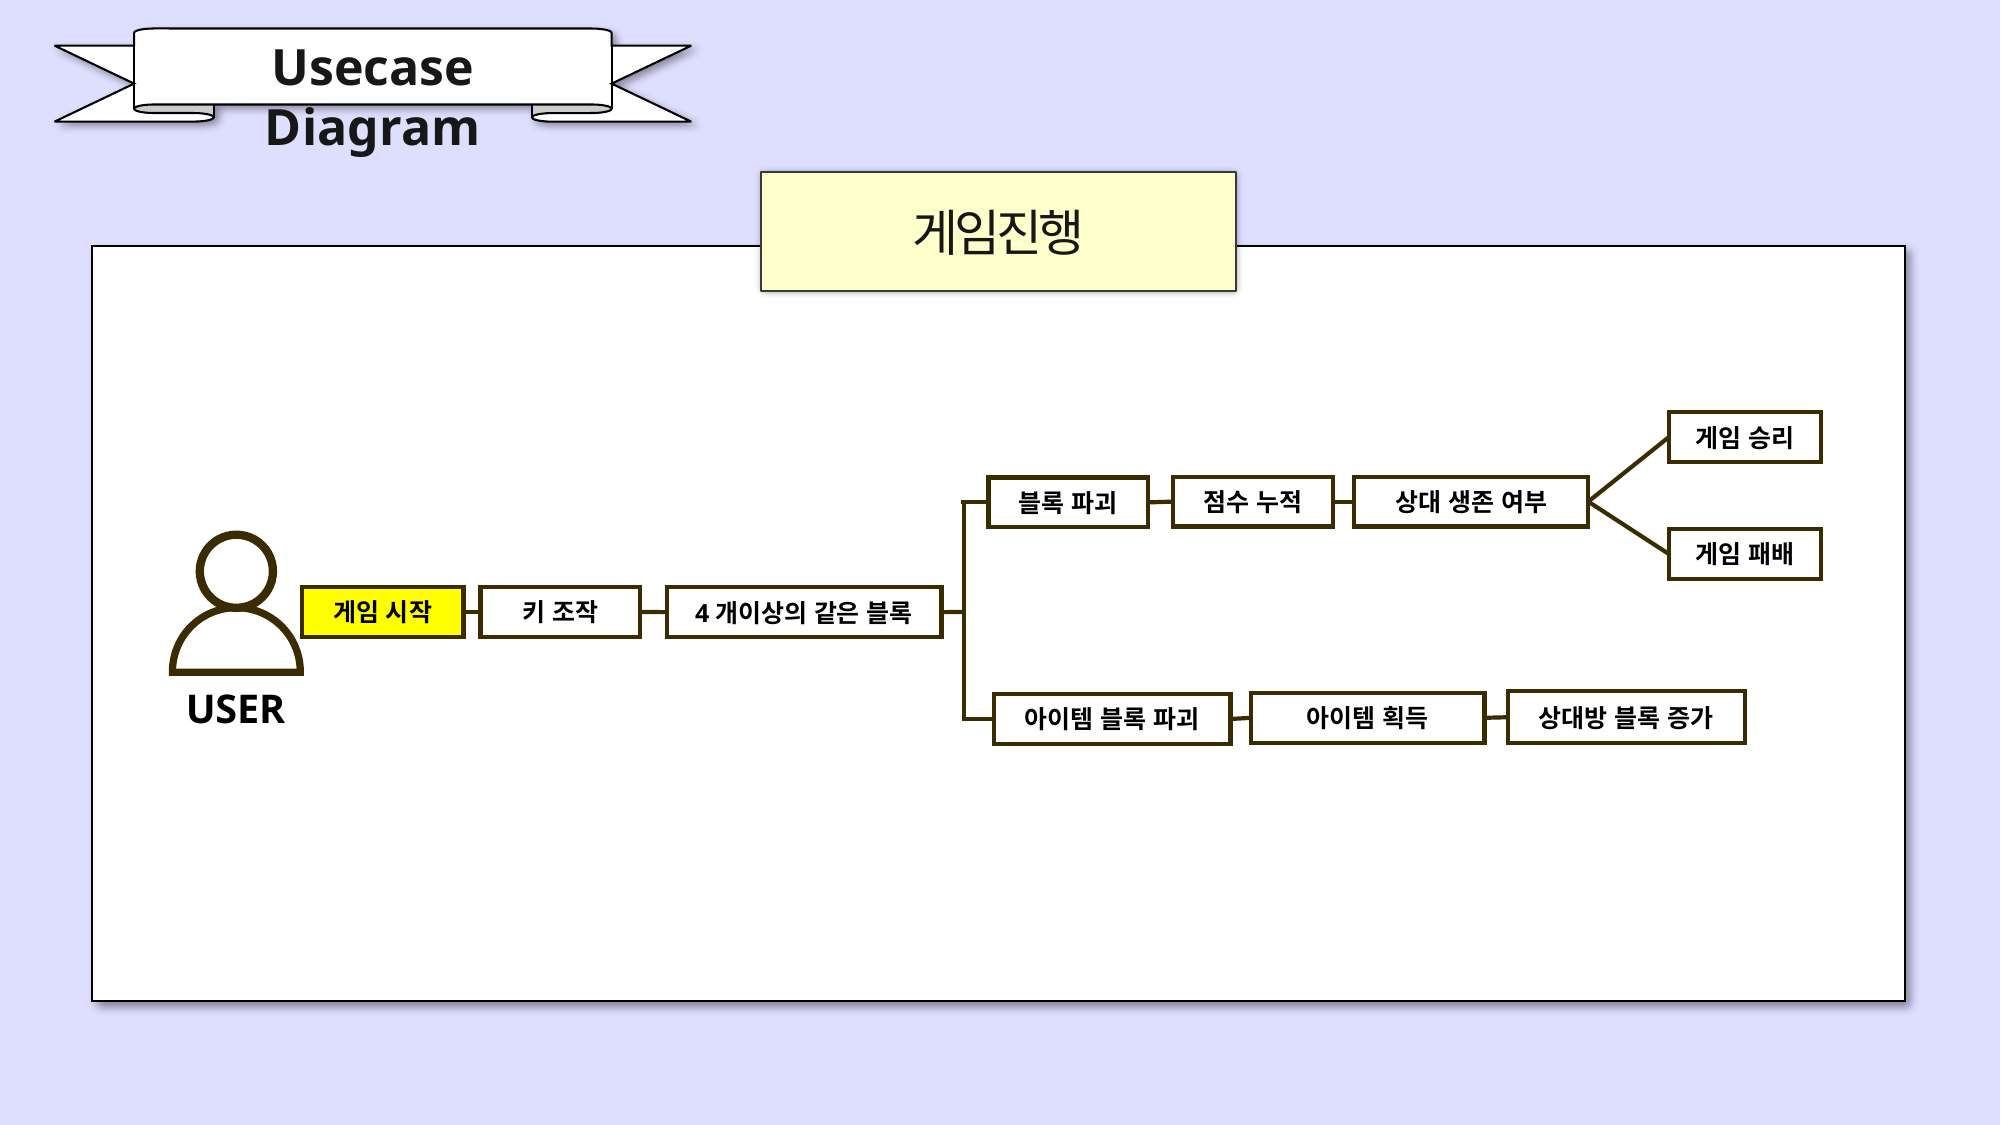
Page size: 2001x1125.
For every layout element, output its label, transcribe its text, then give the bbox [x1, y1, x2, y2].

text_box 점수 누적 [1172, 476, 1334, 528]
text_box Usecase Diagram [141, 25, 604, 166]
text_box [1588, 501, 1669, 554]
text_box 아이템 블록 파괴 [993, 693, 1232, 745]
text_box 상대 생존 여부 [1353, 476, 1588, 528]
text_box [1588, 437, 1669, 501]
text_box [604, 28, 692, 123]
text_box 게임 시작 [309, 586, 464, 638]
text_box 게임 패배 [1668, 528, 1822, 580]
text_box 4개이상의 같은 블록 [666, 586, 943, 638]
text_box 게임 승리 [1668, 411, 1822, 463]
text_box 아이템 획득 [1250, 692, 1486, 744]
text_box 게임진행 [729, 193, 1268, 269]
text_box [760, 171, 1237, 193]
text_box 키 조작 [479, 586, 641, 638]
text_box 상대방 블록 증가 [1507, 690, 1746, 744]
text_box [162, 534, 309, 740]
text_box [91, 245, 1906, 1002]
text_box [54, 28, 141, 123]
text_box 블록 파괴 [987, 476, 1149, 528]
text_box [760, 269, 1237, 292]
